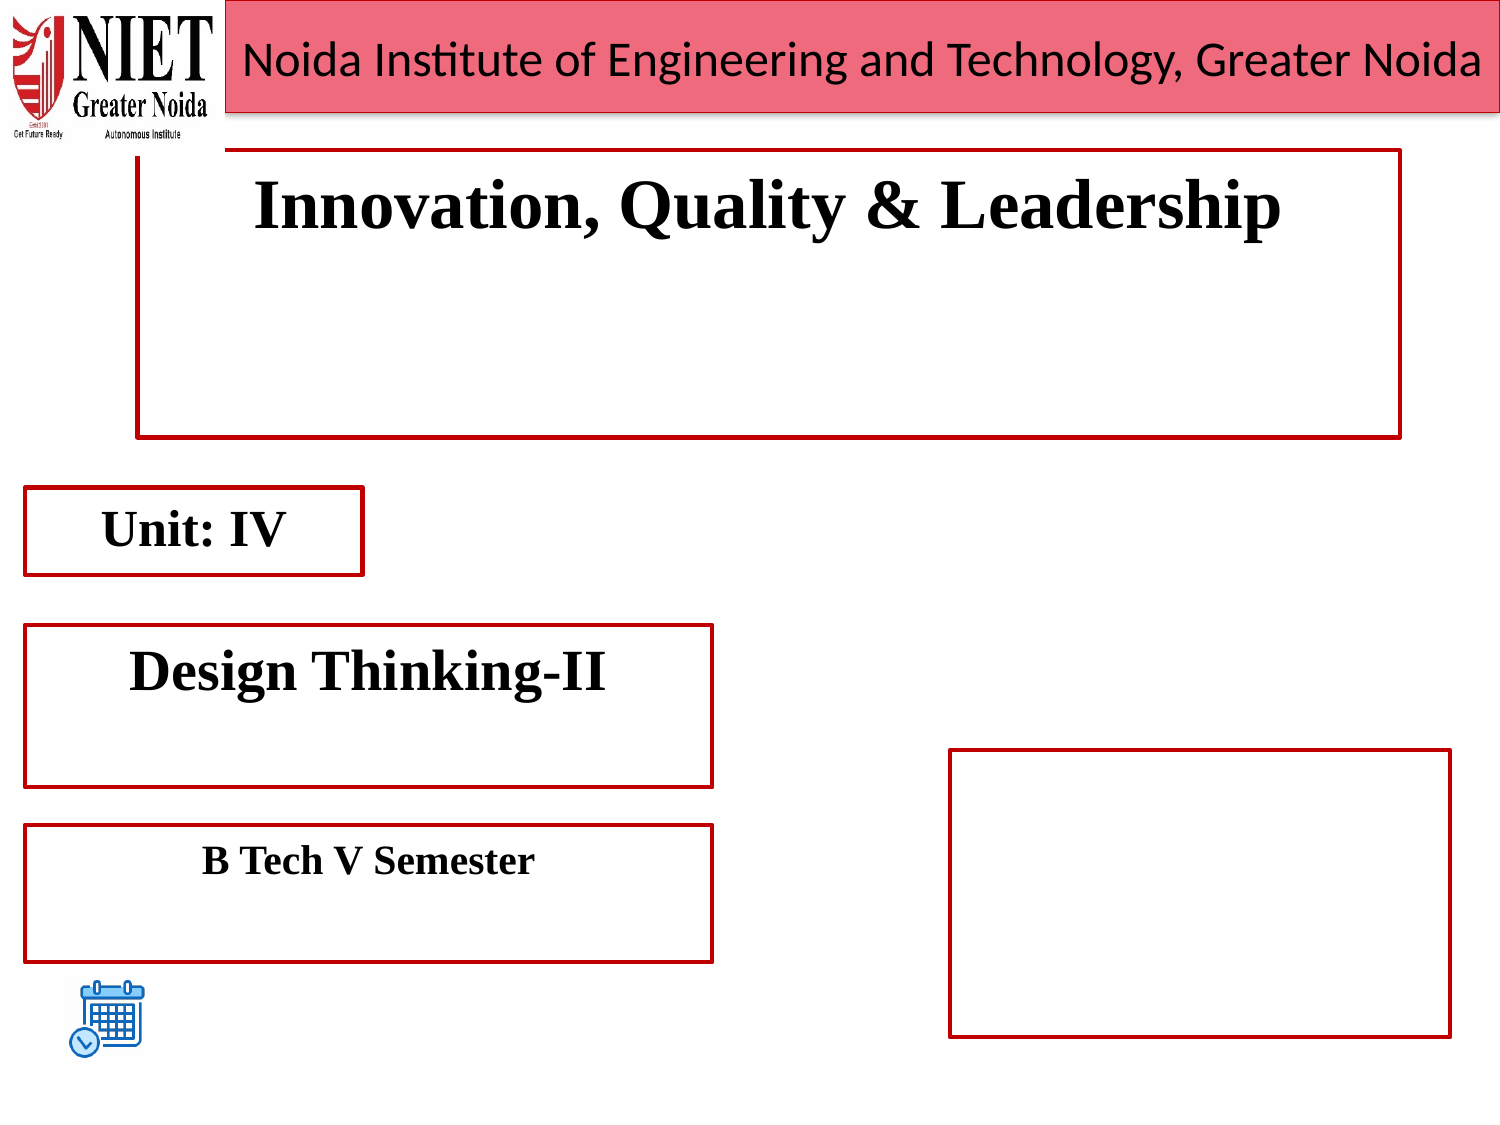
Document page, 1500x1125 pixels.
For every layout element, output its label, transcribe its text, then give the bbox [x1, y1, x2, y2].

picture [62, 974, 151, 1063]
subtitle Innovation, Quality & Leadership [135, 148, 1402, 440]
title Noida Institute of Engineering and Technology, Greater Noida [226, 0, 1500, 113]
text_box B Tech V Semester [23, 823, 714, 964]
text_box Design Thinking-II [23, 623, 714, 789]
text_box [948, 748, 1452, 1039]
text_box Unit: IV [23, 485, 365, 577]
picture [0, 0, 226, 156]
